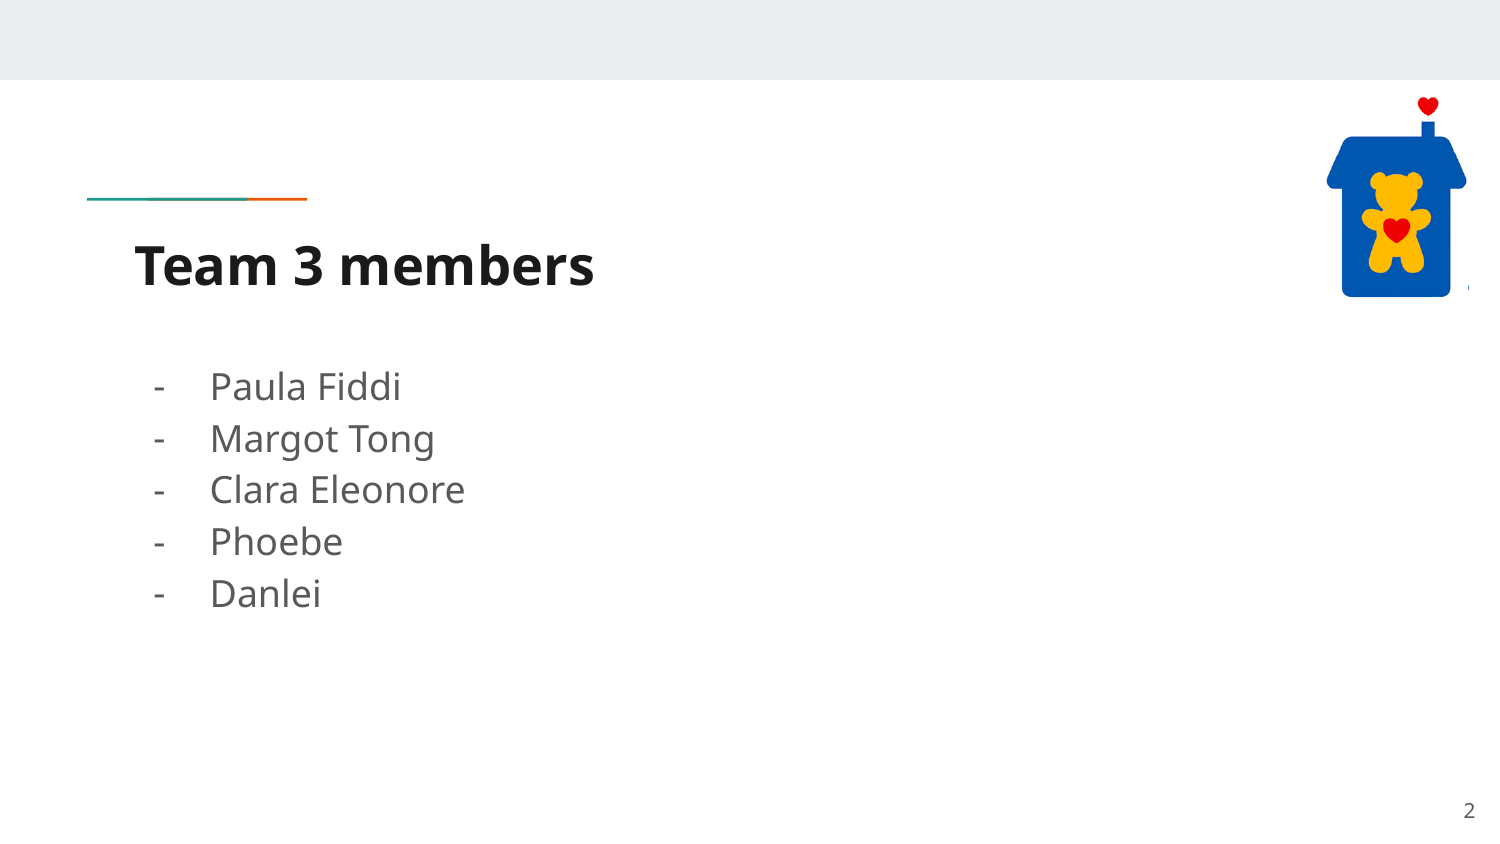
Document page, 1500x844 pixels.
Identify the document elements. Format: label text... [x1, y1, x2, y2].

list Paula Fiddi Margot Tong Clara Eleonore Phoebe Danlei [119, 341, 1381, 712]
title Team 3 members [119, 216, 1317, 305]
slide_number ‹#› [1400, 779, 1491, 844]
picture [1322, 90, 1469, 305]
